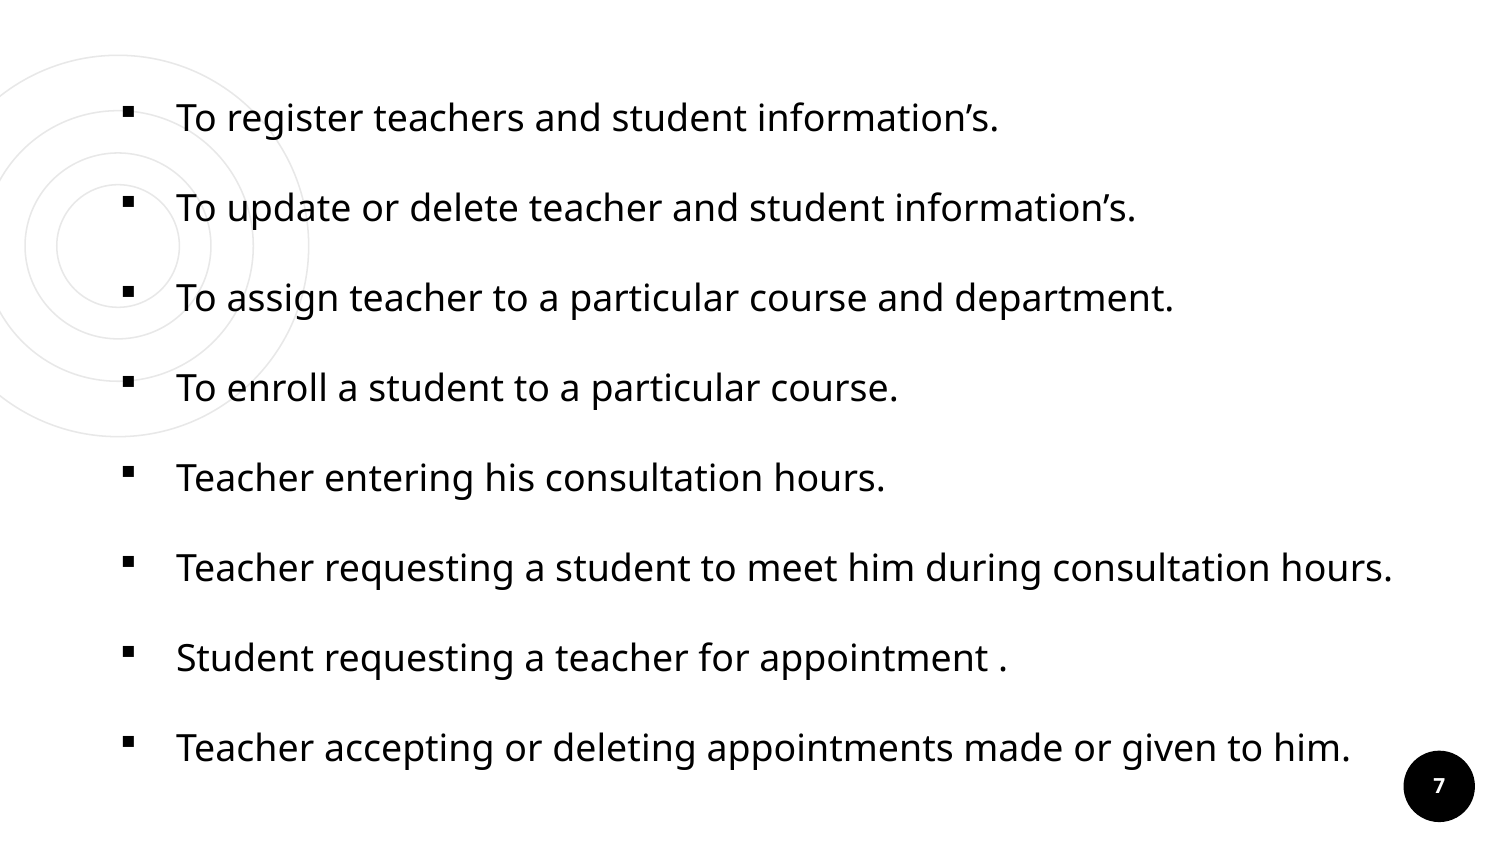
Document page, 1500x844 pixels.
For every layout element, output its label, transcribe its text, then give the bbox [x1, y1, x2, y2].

slide_number 7 [1403, 776, 1475, 823]
text_box To register teachers and student information’s. To update or delete teacher and student information’s. To assign teacher to a particular course and department. To enroll a student to a particular course. Teacher entering his consultation hours. Teacher requesting a student to meet him during consultation hours. Student requesting a teacher for appointment . Teacher accepting or deleting appointments made or given to him. [105, 41, 1475, 776]
